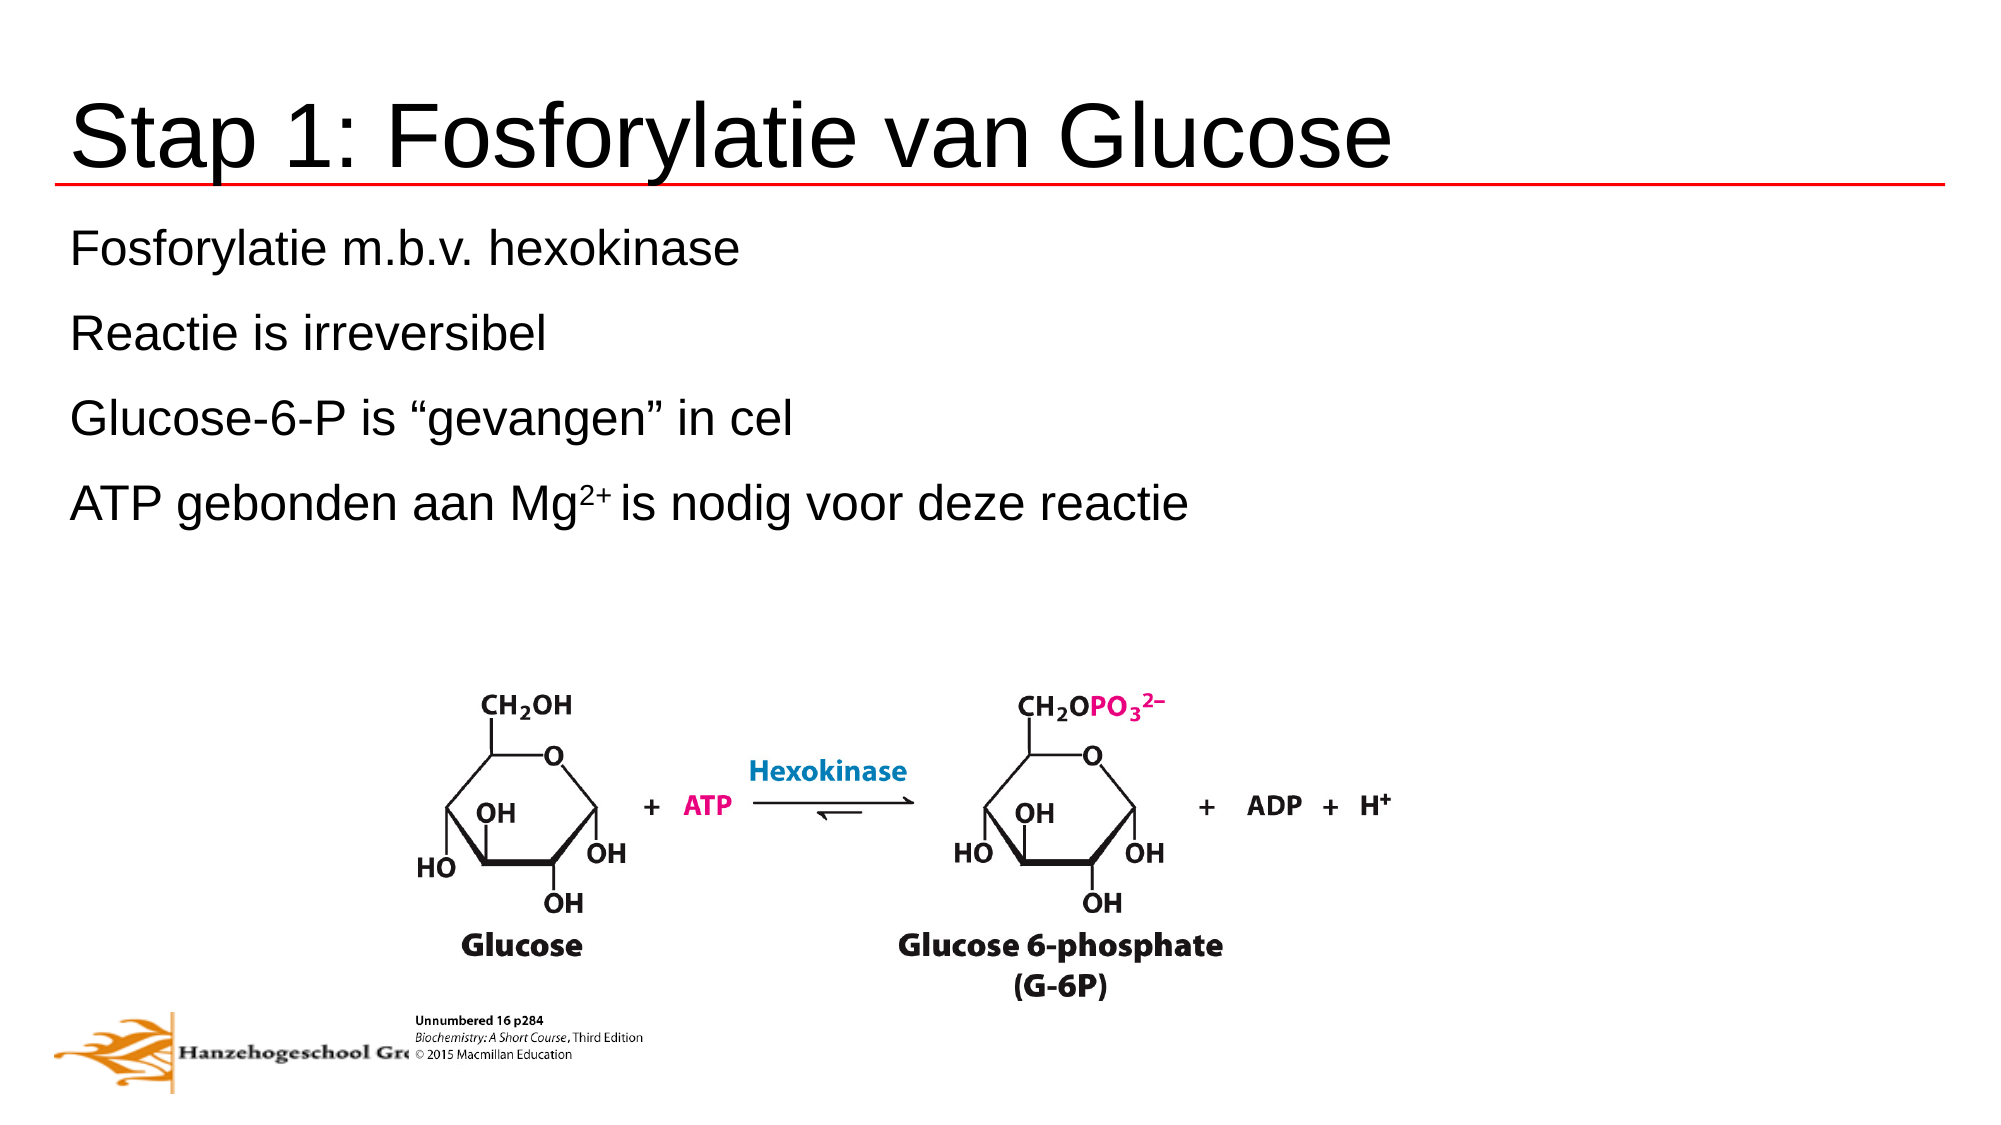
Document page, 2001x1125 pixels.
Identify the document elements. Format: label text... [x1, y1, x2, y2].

title Stap 1: Fosforylatie van Glucose [54, 54, 1867, 208]
picture [54, 681, 1398, 1094]
text_box Fosforylatie m.b.v. hexokinase Reactie is irreversibel Glucose-6-P is “gevangen” in cel ATP gebonden aan Mg2+ is nodig voor deze reactie [54, 208, 1292, 538]
